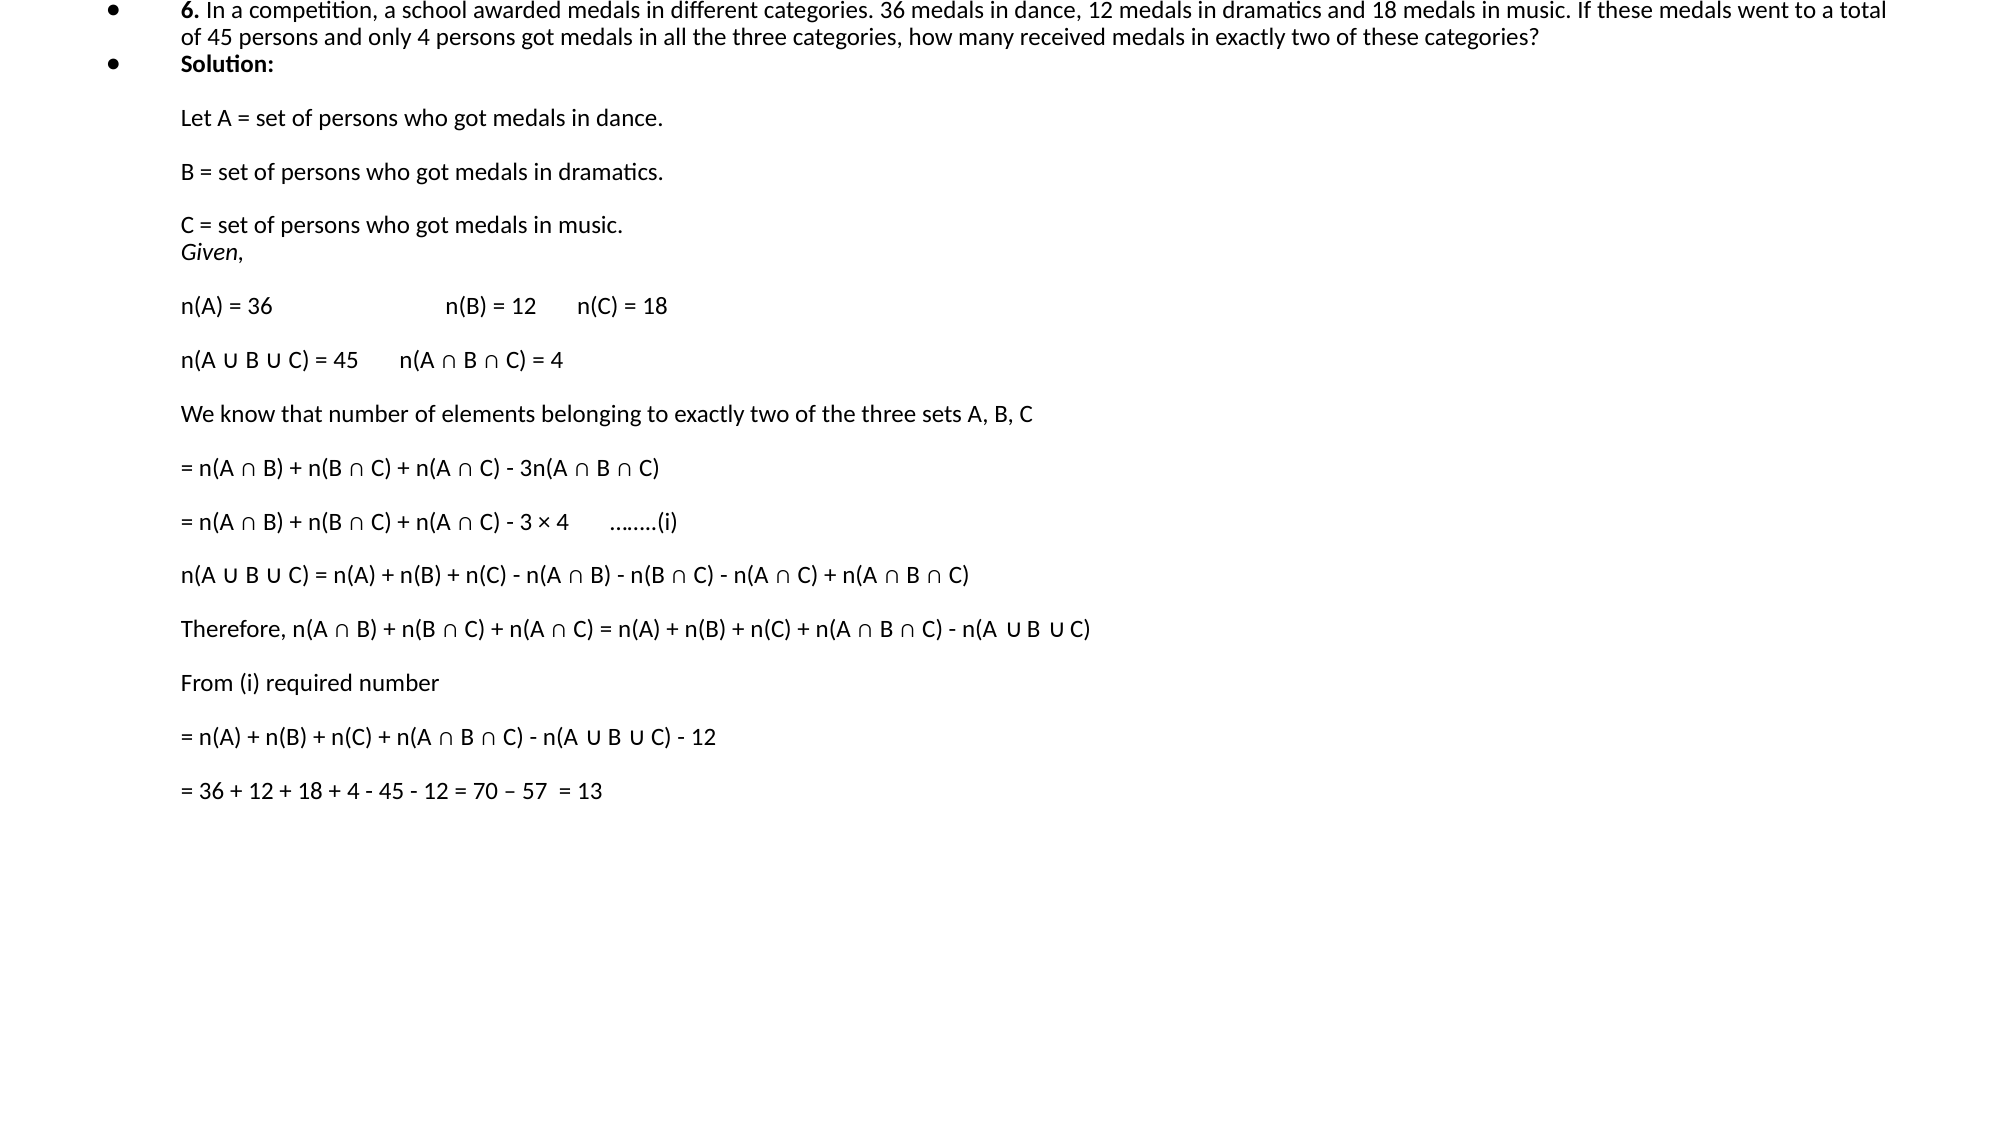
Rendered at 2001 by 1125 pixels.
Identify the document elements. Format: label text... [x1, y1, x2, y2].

list 6. In a competition, a school awarded medals in different categories. 36 medals in dance, 12 medals in dramatics and 18 medals in music. If these medals went to a total of 45 persons and only 4 persons got medals in all the three categories, how many received medals in exactly two of these categories? Solution: Let A = set of persons who got medals in dance. B = set of persons who got medals in dramatics. C = set of persons who got medals in music. Given, n(A) = 36 n(B) = 12 n(C) = 18 n(A ∪ B ∪ C) = 45 n(A ∩ B ∩ C) = 4 We know that number of elements belonging to exactly two of the three sets A, B, C = n(A ∩ B) + n(B ∩ C) + n(A ∩ C) - 3n(A ∩ B ∩ C) = n(A ∩ B) + n(B ∩ C) + n(A ∩ C) - 3 × 4 ……..(i) n(A ∪ B ∪ C) = n(A) + n(B) + n(C) - n(A ∩ B) - n(B ∩ C) - n(A ∩ C) + n(A ∩ B ∩ C) Therefore, n(A ∩ B) + n(B ∩ C) + n(A ∩ C) = n(A) + n(B) + n(C) + n(A ∩ B ∩ C) - n(A ∪ B ∪ C) From (i) required number = n(A) + n(B) + n(C) + n(A ∩ B ∩ C) - n(A ∪ B ∪ C) - 12 = 36 + 12 + 18 + 4 - 45 - 12 = 70 – 57 = 13 [65, 0, 1930, 982]
